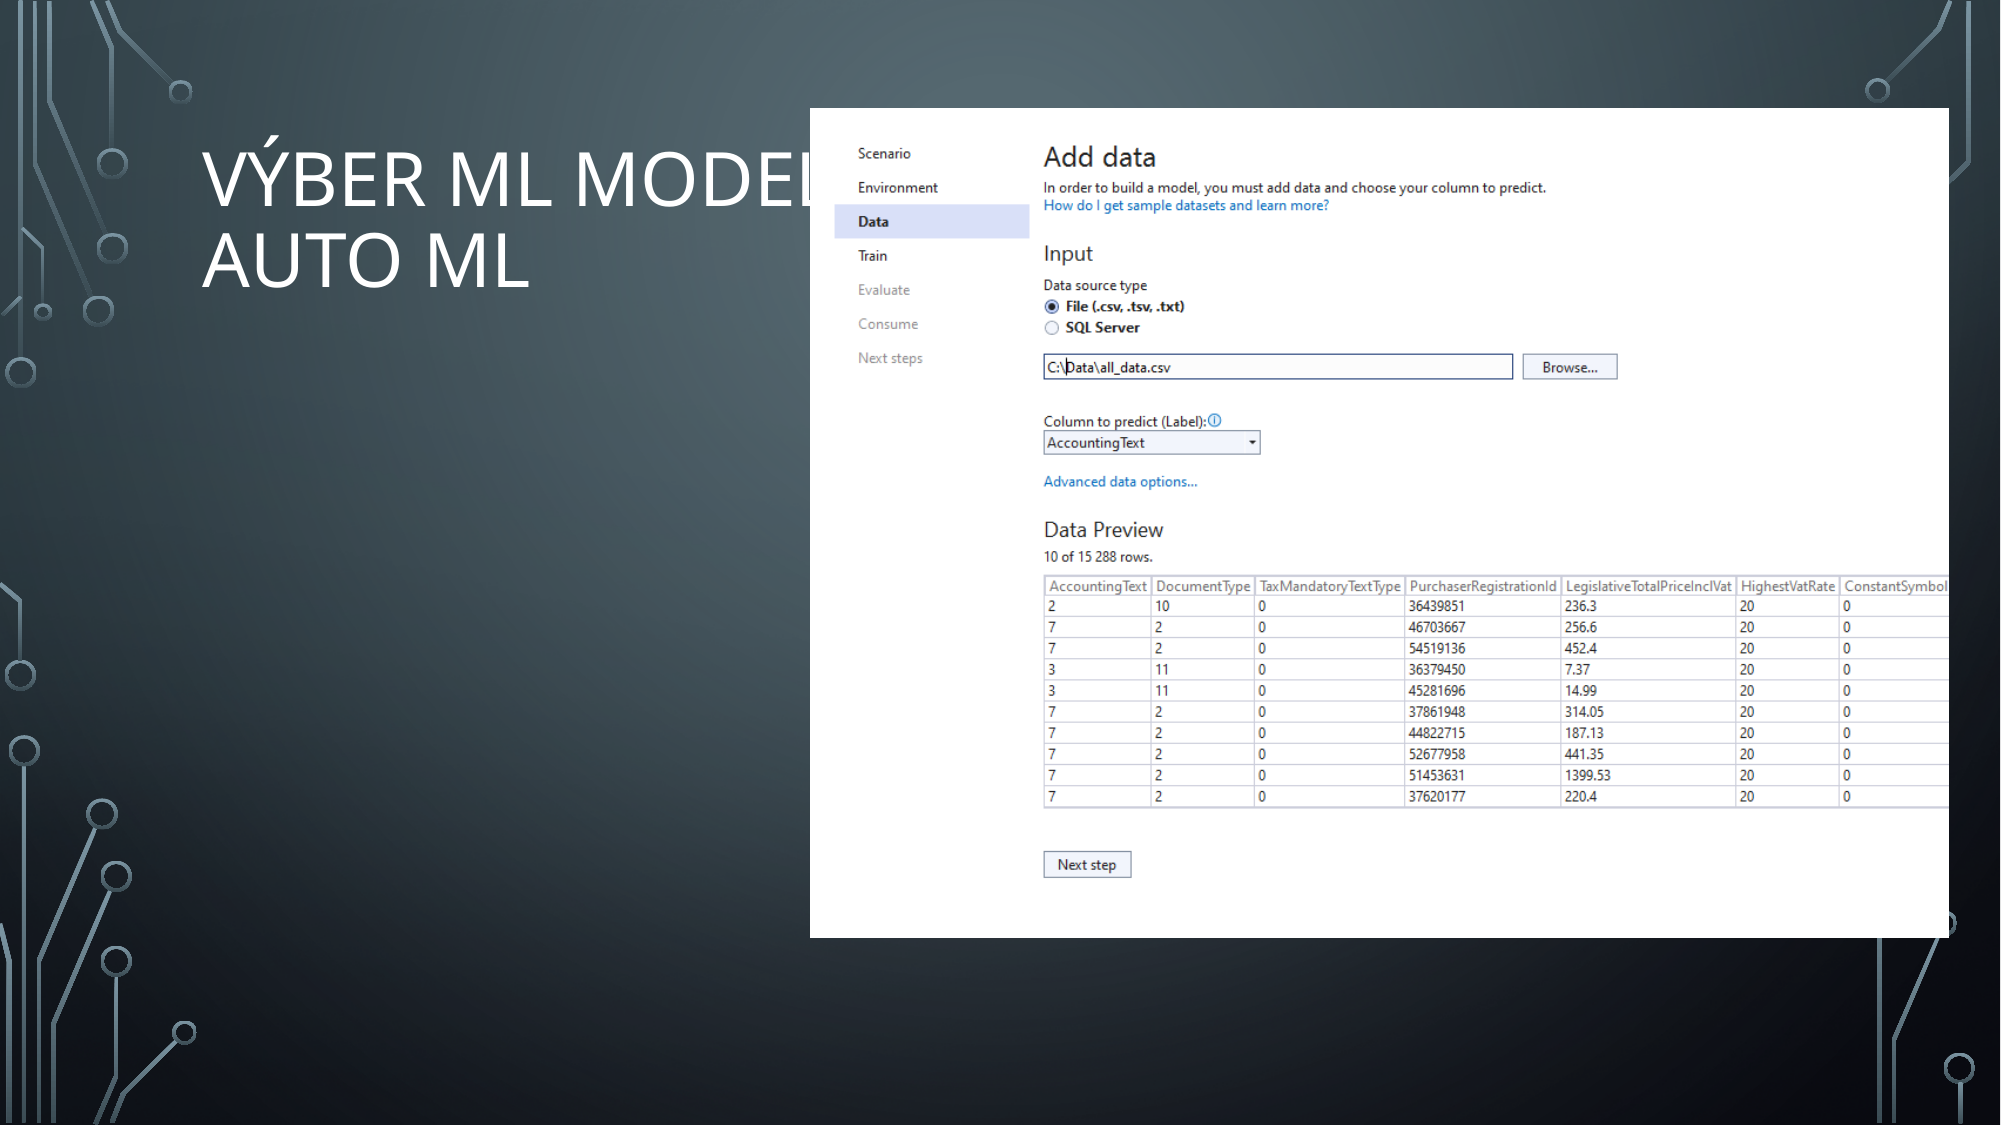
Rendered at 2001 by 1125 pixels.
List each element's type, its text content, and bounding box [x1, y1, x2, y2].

picture [809, 108, 1950, 938]
title Výber ML modelu Auto ML [187, 101, 1813, 344]
